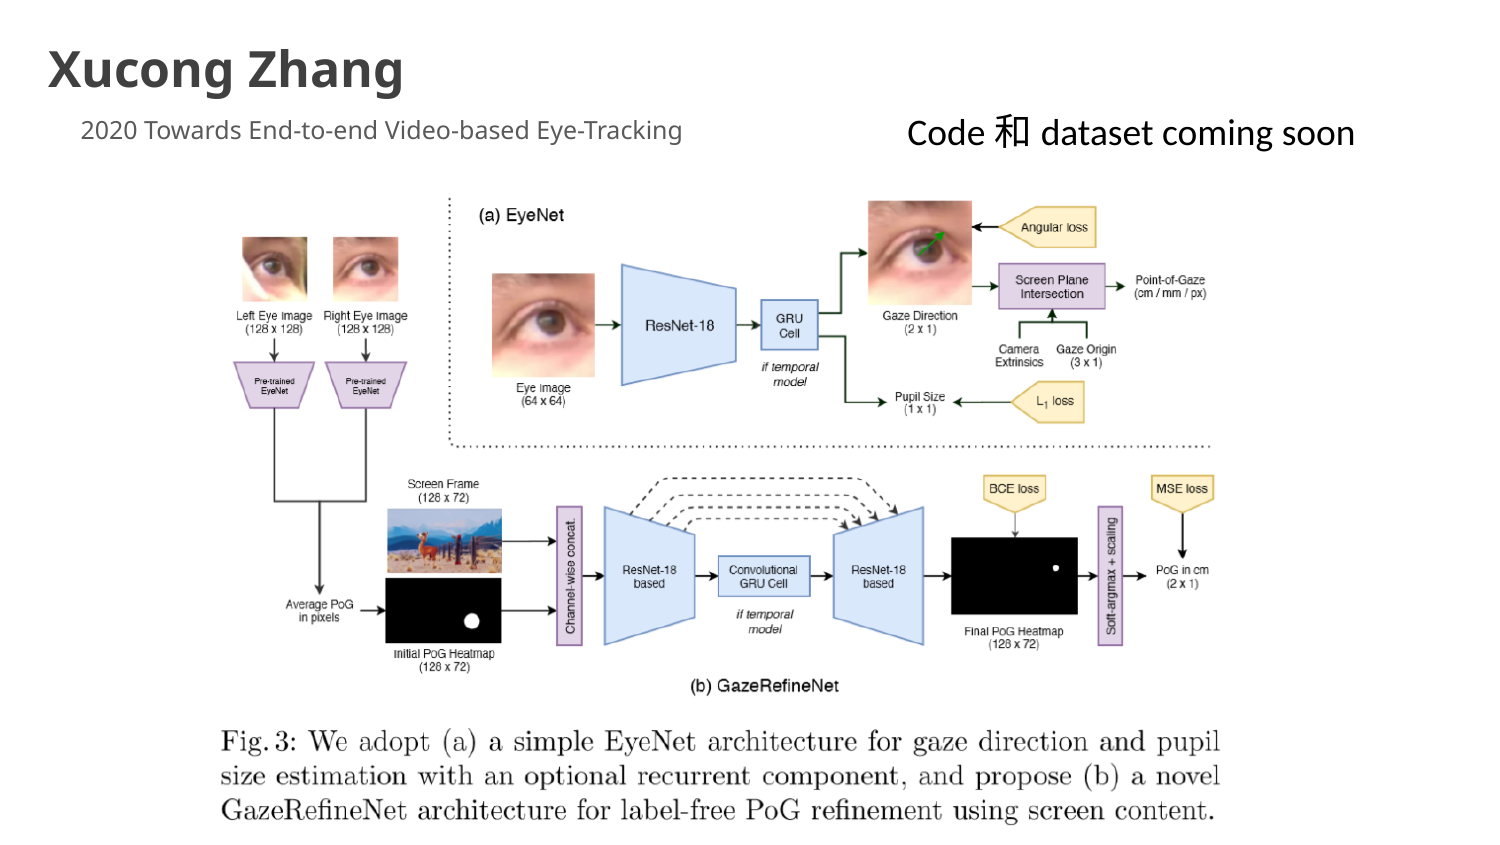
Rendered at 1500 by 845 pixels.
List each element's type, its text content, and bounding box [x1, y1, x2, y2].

text_box Xucong Zhang [32, 29, 567, 106]
picture [206, 169, 1294, 844]
text_box Code和dataset coming soon [892, 100, 1466, 161]
text_box 2020 Towards End-to-end Video-based Eye-Tracking [64, 106, 874, 153]
